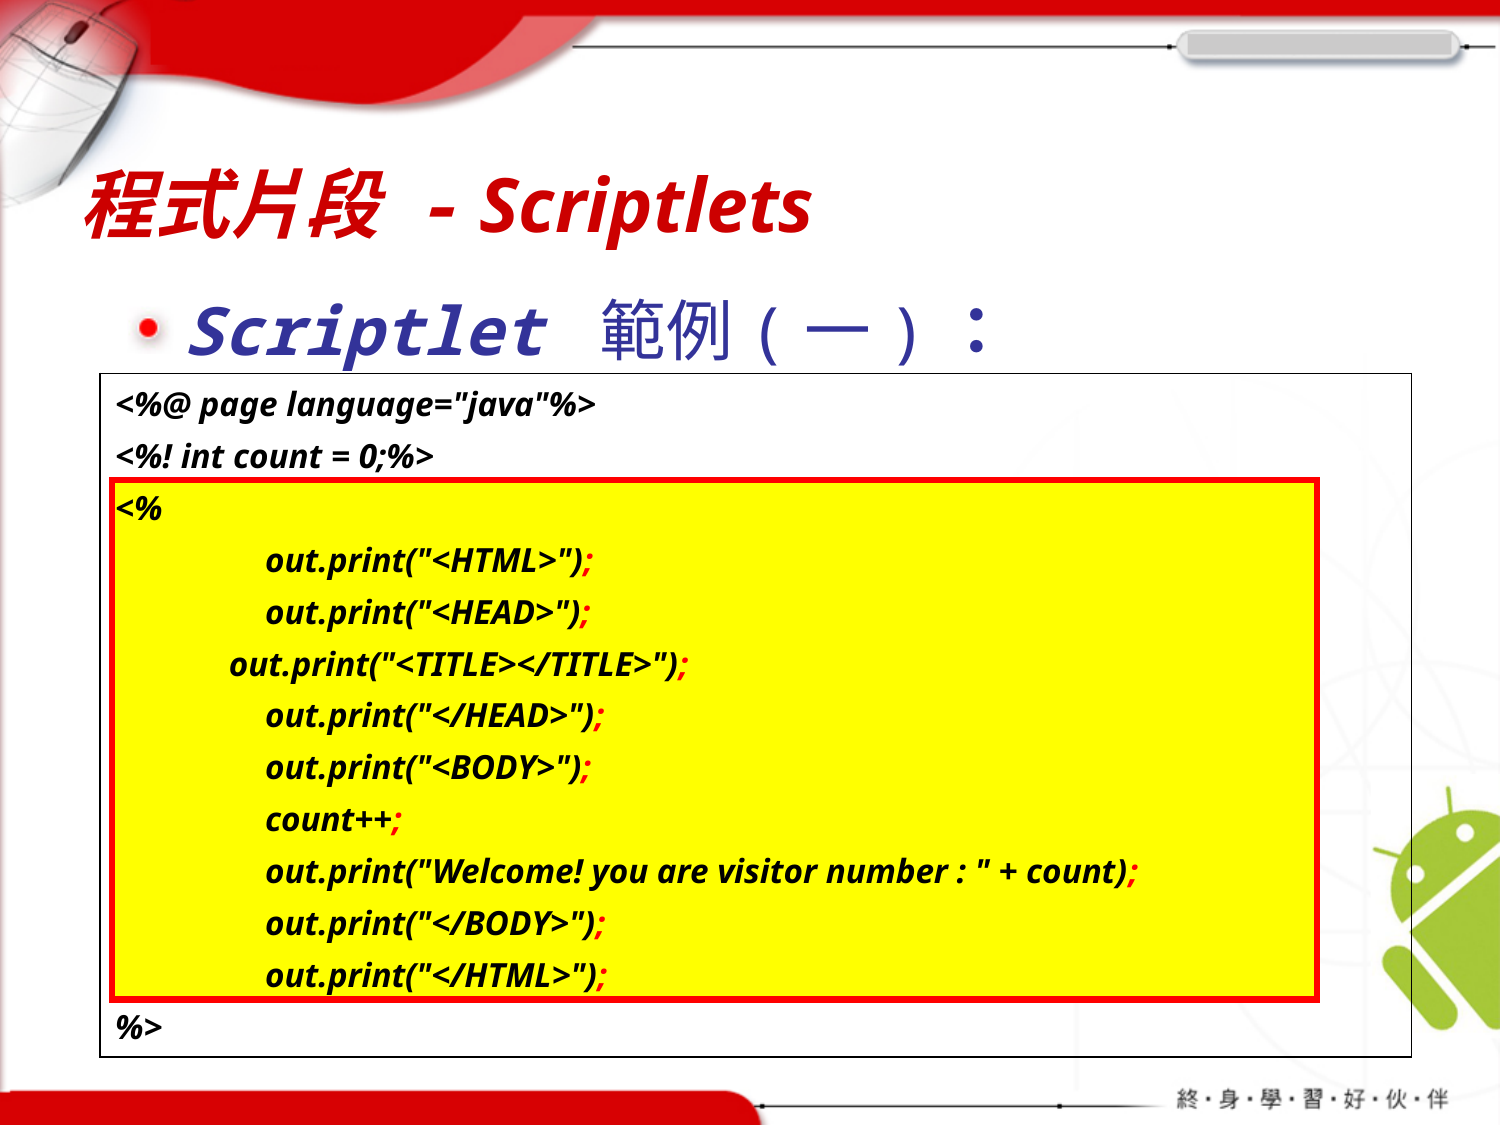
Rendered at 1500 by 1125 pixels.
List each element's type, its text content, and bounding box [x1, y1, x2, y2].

picture [0, 0, 1500, 1125]
table_header <%@ page language="java"%> <%! int count = 0;%> <% out.print("<HTML>"); out.print("<HEAD>"); out.print("<TITLE></TITLE>"); out.print("</HEAD>"); out.print("<BODY>"); count++; out.print("Welcome! you are visitor number : " + count); out.print("</BODY>"); out.print("</HTML>"); %> [101, 374, 1411, 1056]
list Scriptlet 範例(一)： [112, 290, 1388, 373]
title 程式片段 - Scriptlets [64, 136, 1416, 268]
